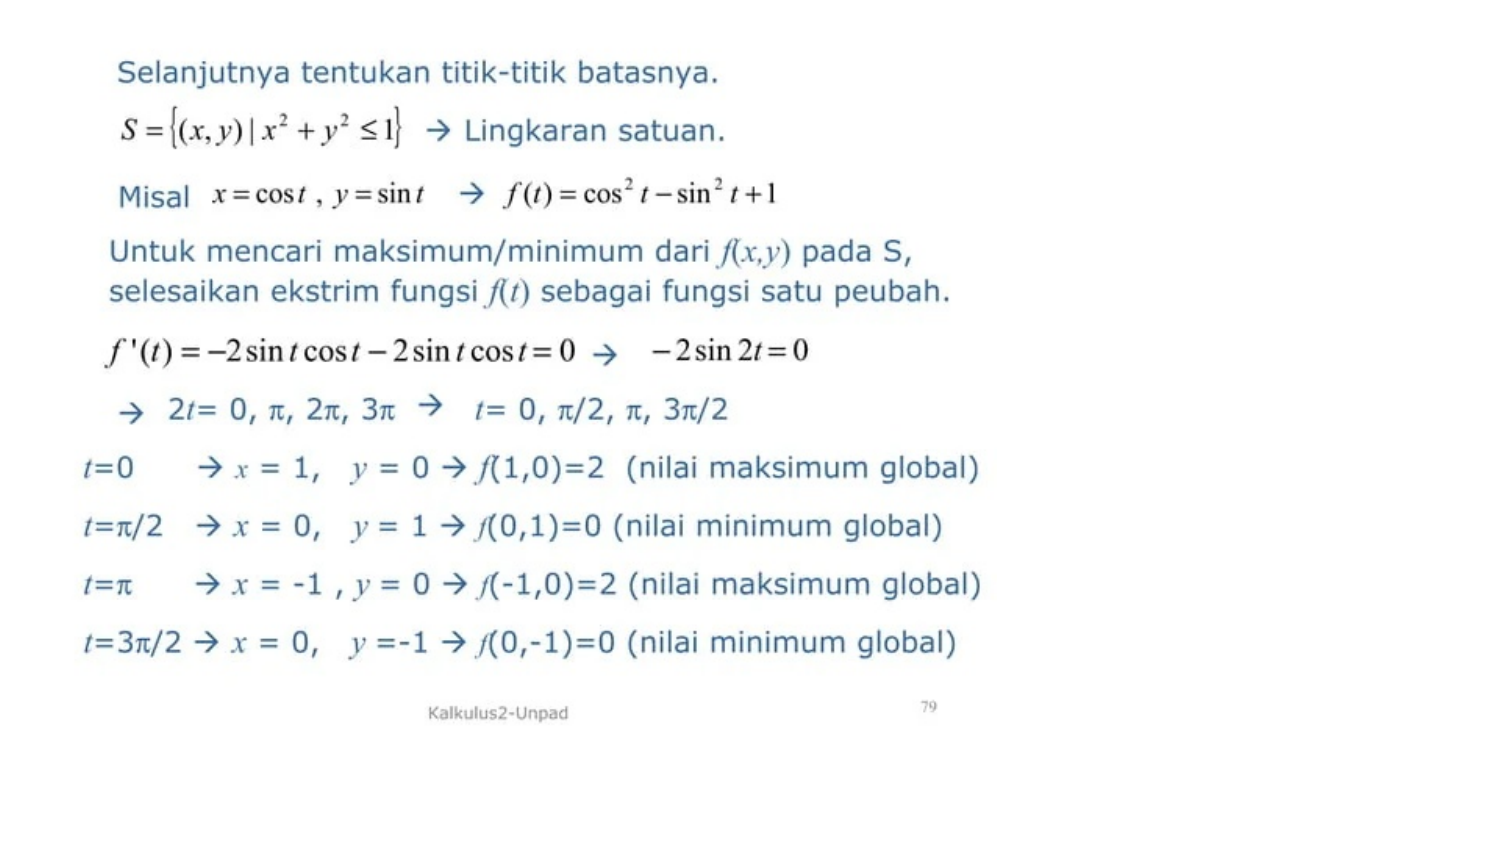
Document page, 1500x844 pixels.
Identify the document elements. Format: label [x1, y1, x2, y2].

picture [0, 0, 997, 748]
